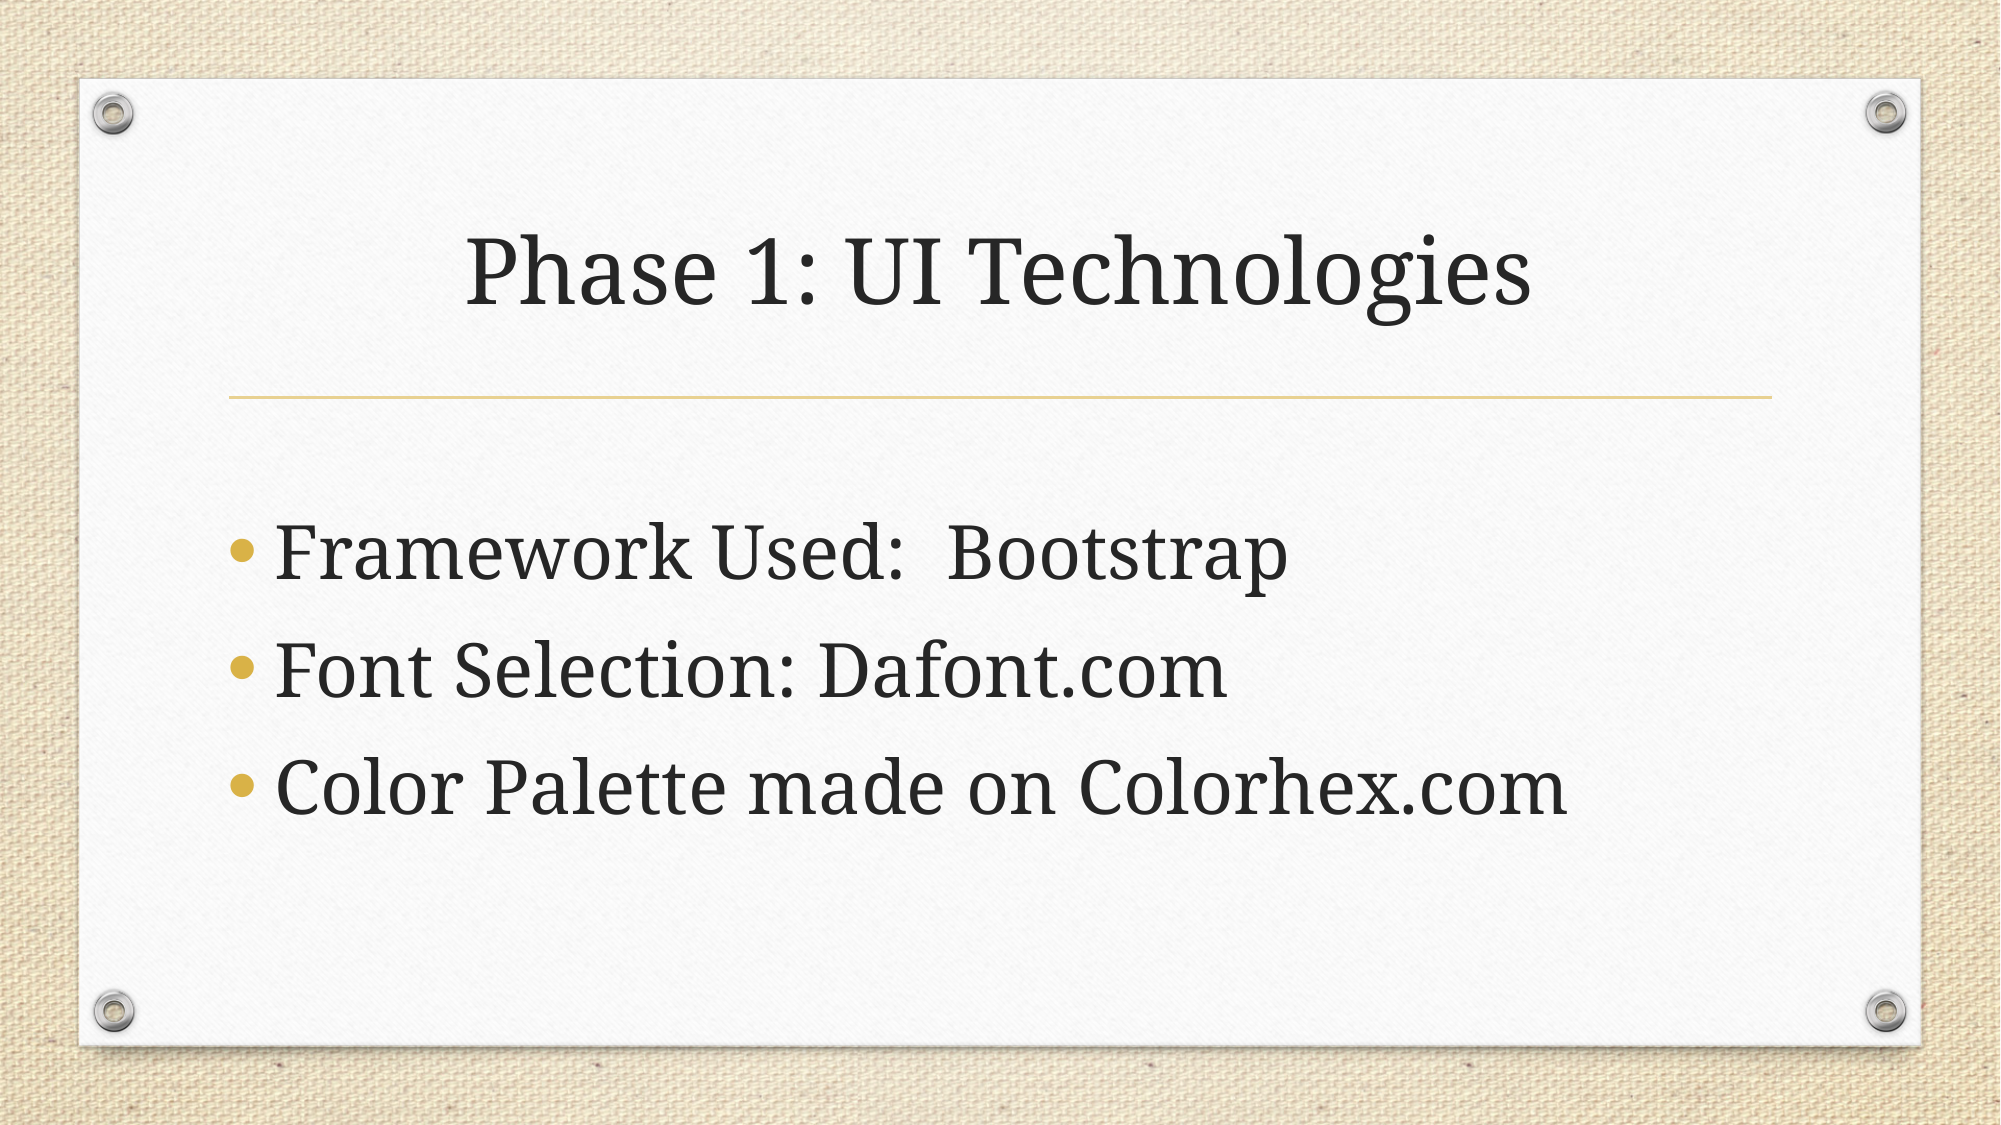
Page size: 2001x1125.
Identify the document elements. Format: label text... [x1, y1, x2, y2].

title Phase 1: UI Technologies [212, 161, 1788, 375]
picture [0, 0, 2001, 1125]
text_box [500, 463, 1500, 614]
list Framework Used: Bootstrap Font Selection: Dafont.com Color Palette made on Colorhex.com [212, 419, 1788, 964]
